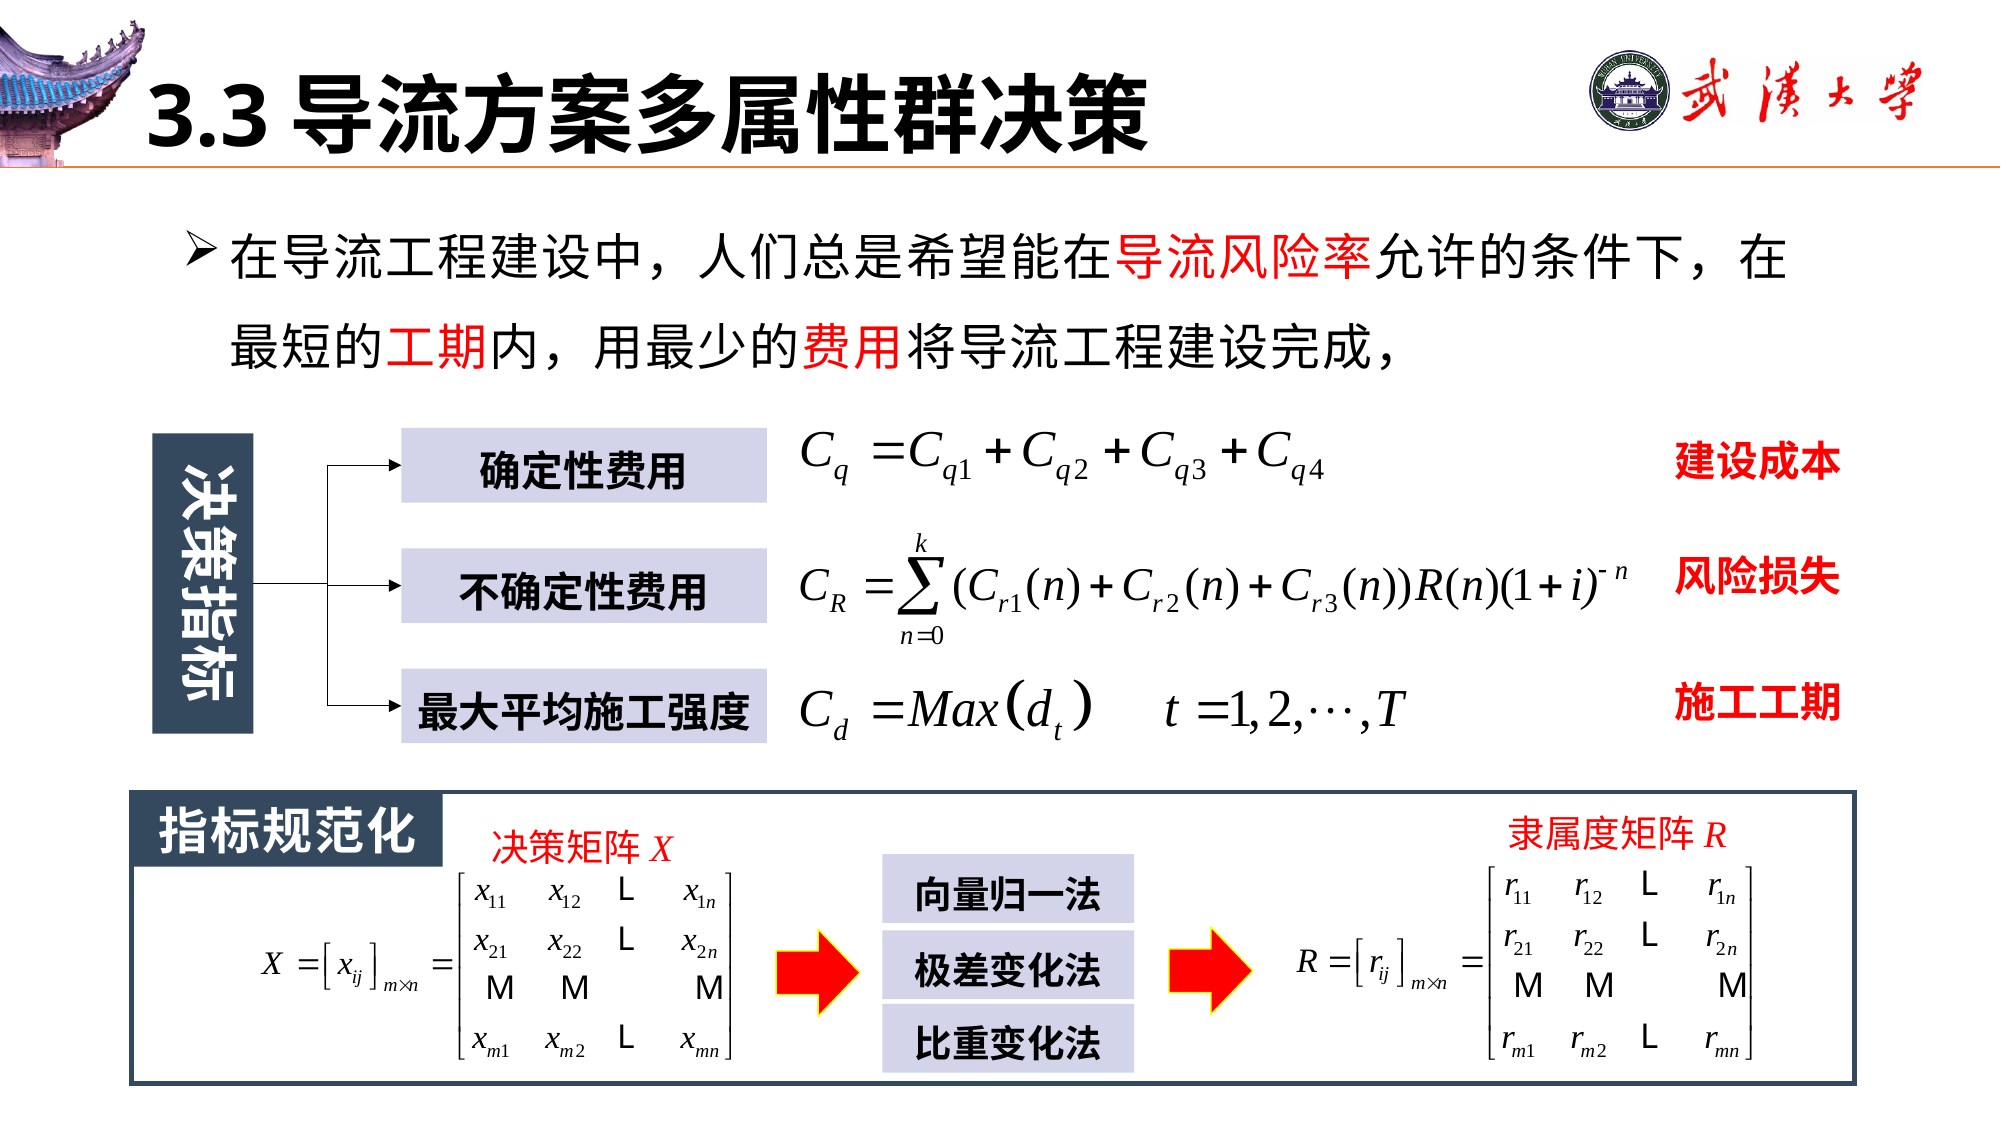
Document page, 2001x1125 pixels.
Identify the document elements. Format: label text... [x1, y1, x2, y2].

picture [1681, 57, 1923, 124]
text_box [792, 410, 1334, 497]
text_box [253, 463, 402, 583]
text_box 施工工期 [1660, 668, 1862, 734]
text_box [253, 583, 402, 704]
text_box 在导流工程建设中，人们总是希望能在导流风险率允许的条件下，在最短的工期内，用最少的费用将导流工程建设完成， [171, 189, 1822, 381]
title 3.3导流方案多属性群决策 [131, 64, 1604, 174]
text_box 风险损失 [1659, 542, 1918, 608]
text_box 确定性费用 [401, 427, 767, 503]
text_box [131, 791, 1856, 1084]
text_box 不确定性费用 [402, 548, 767, 623]
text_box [792, 521, 1635, 654]
text_box 建设成本 [1660, 426, 1862, 492]
text_box 决策指标 [152, 433, 254, 734]
text_box 决策矩阵X [476, 816, 710, 864]
text_box 最大平均施工强度 [401, 668, 767, 744]
picture [0, 9, 158, 167]
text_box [792, 668, 1419, 756]
text_box 隶属度矩阵R [1492, 802, 1761, 858]
picture [1589, 50, 1670, 131]
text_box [254, 864, 743, 1068]
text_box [1289, 858, 1762, 1068]
